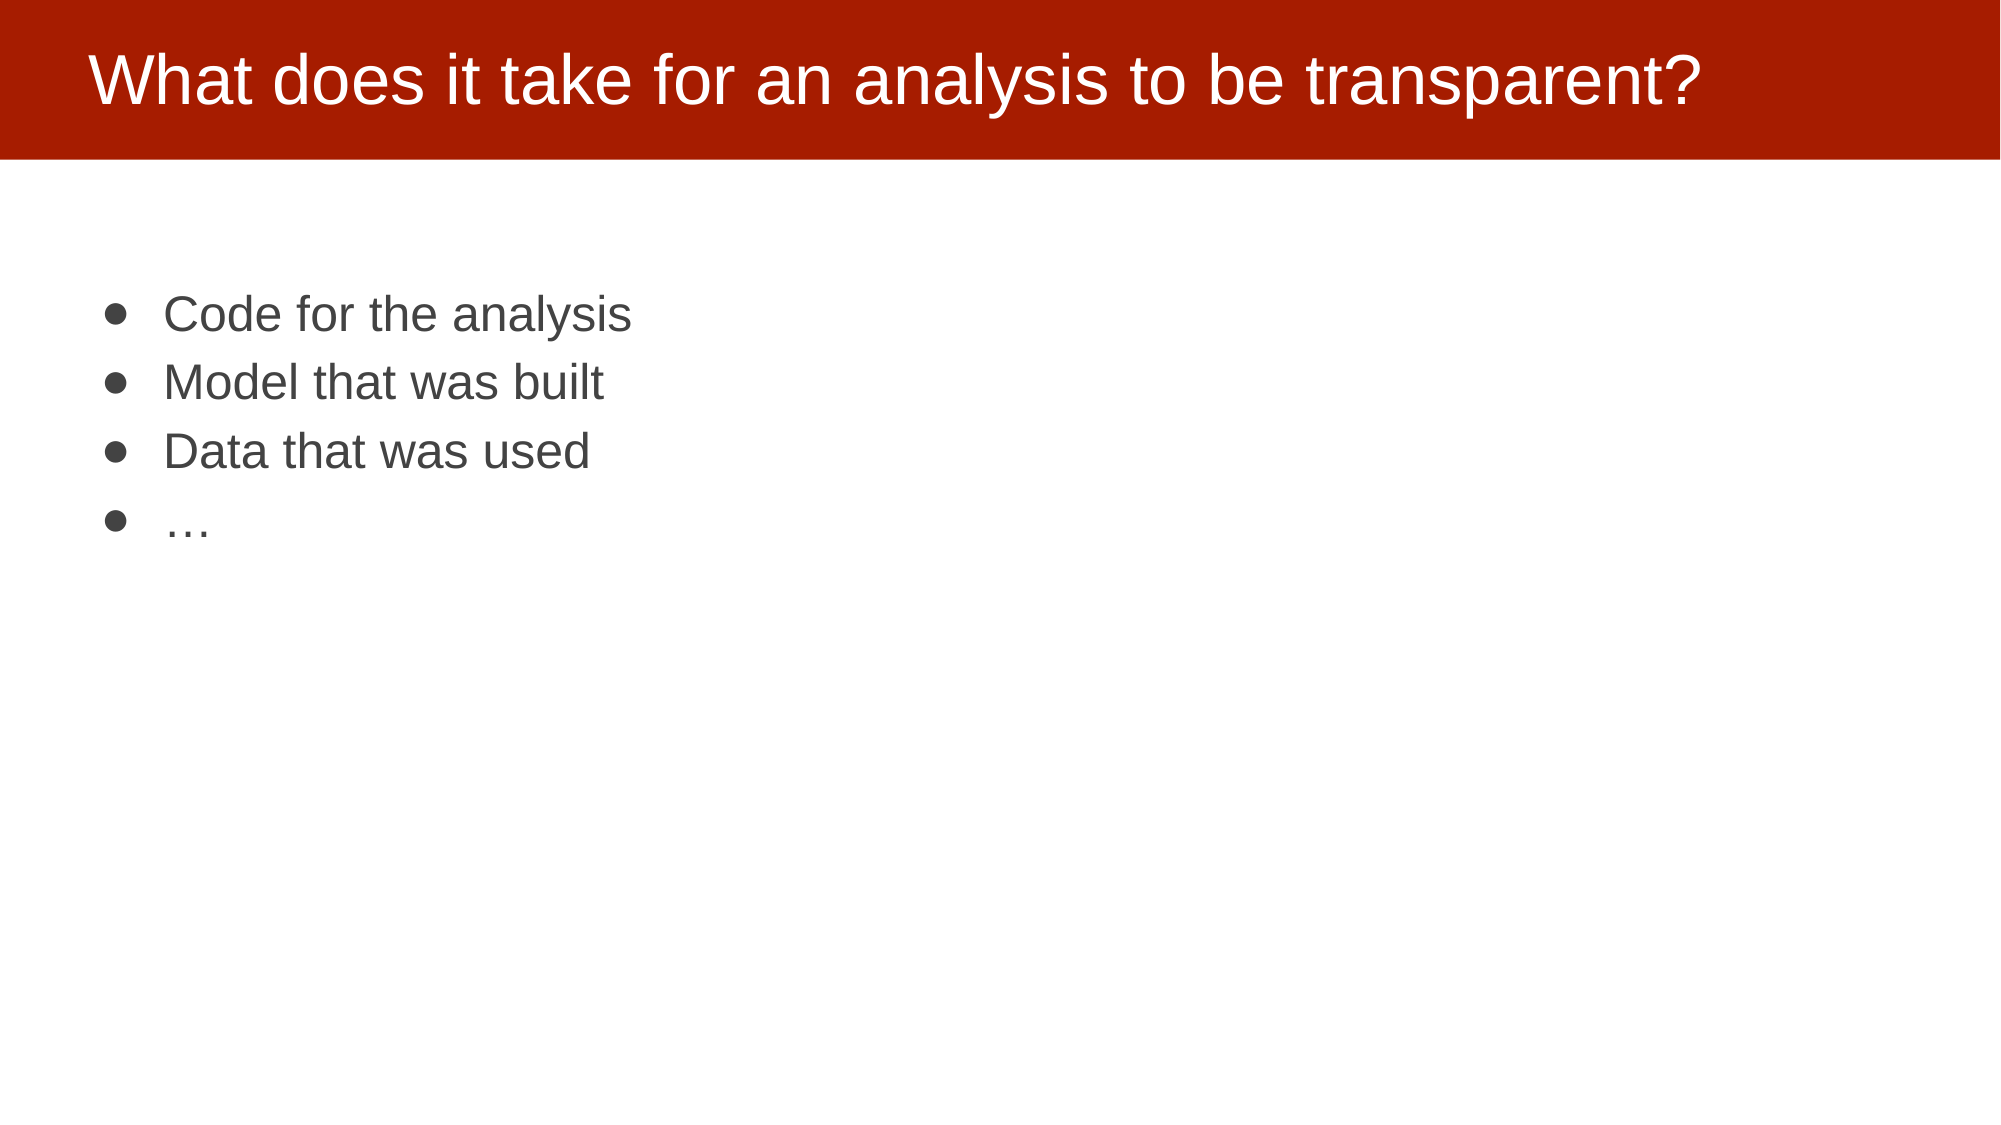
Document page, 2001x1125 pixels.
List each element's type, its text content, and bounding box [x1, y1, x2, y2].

list Code for the analysis Model that was built Data that was used … [68, 252, 1932, 1000]
title What does it take for an analysis to be transparent? [68, 14, 1932, 140]
